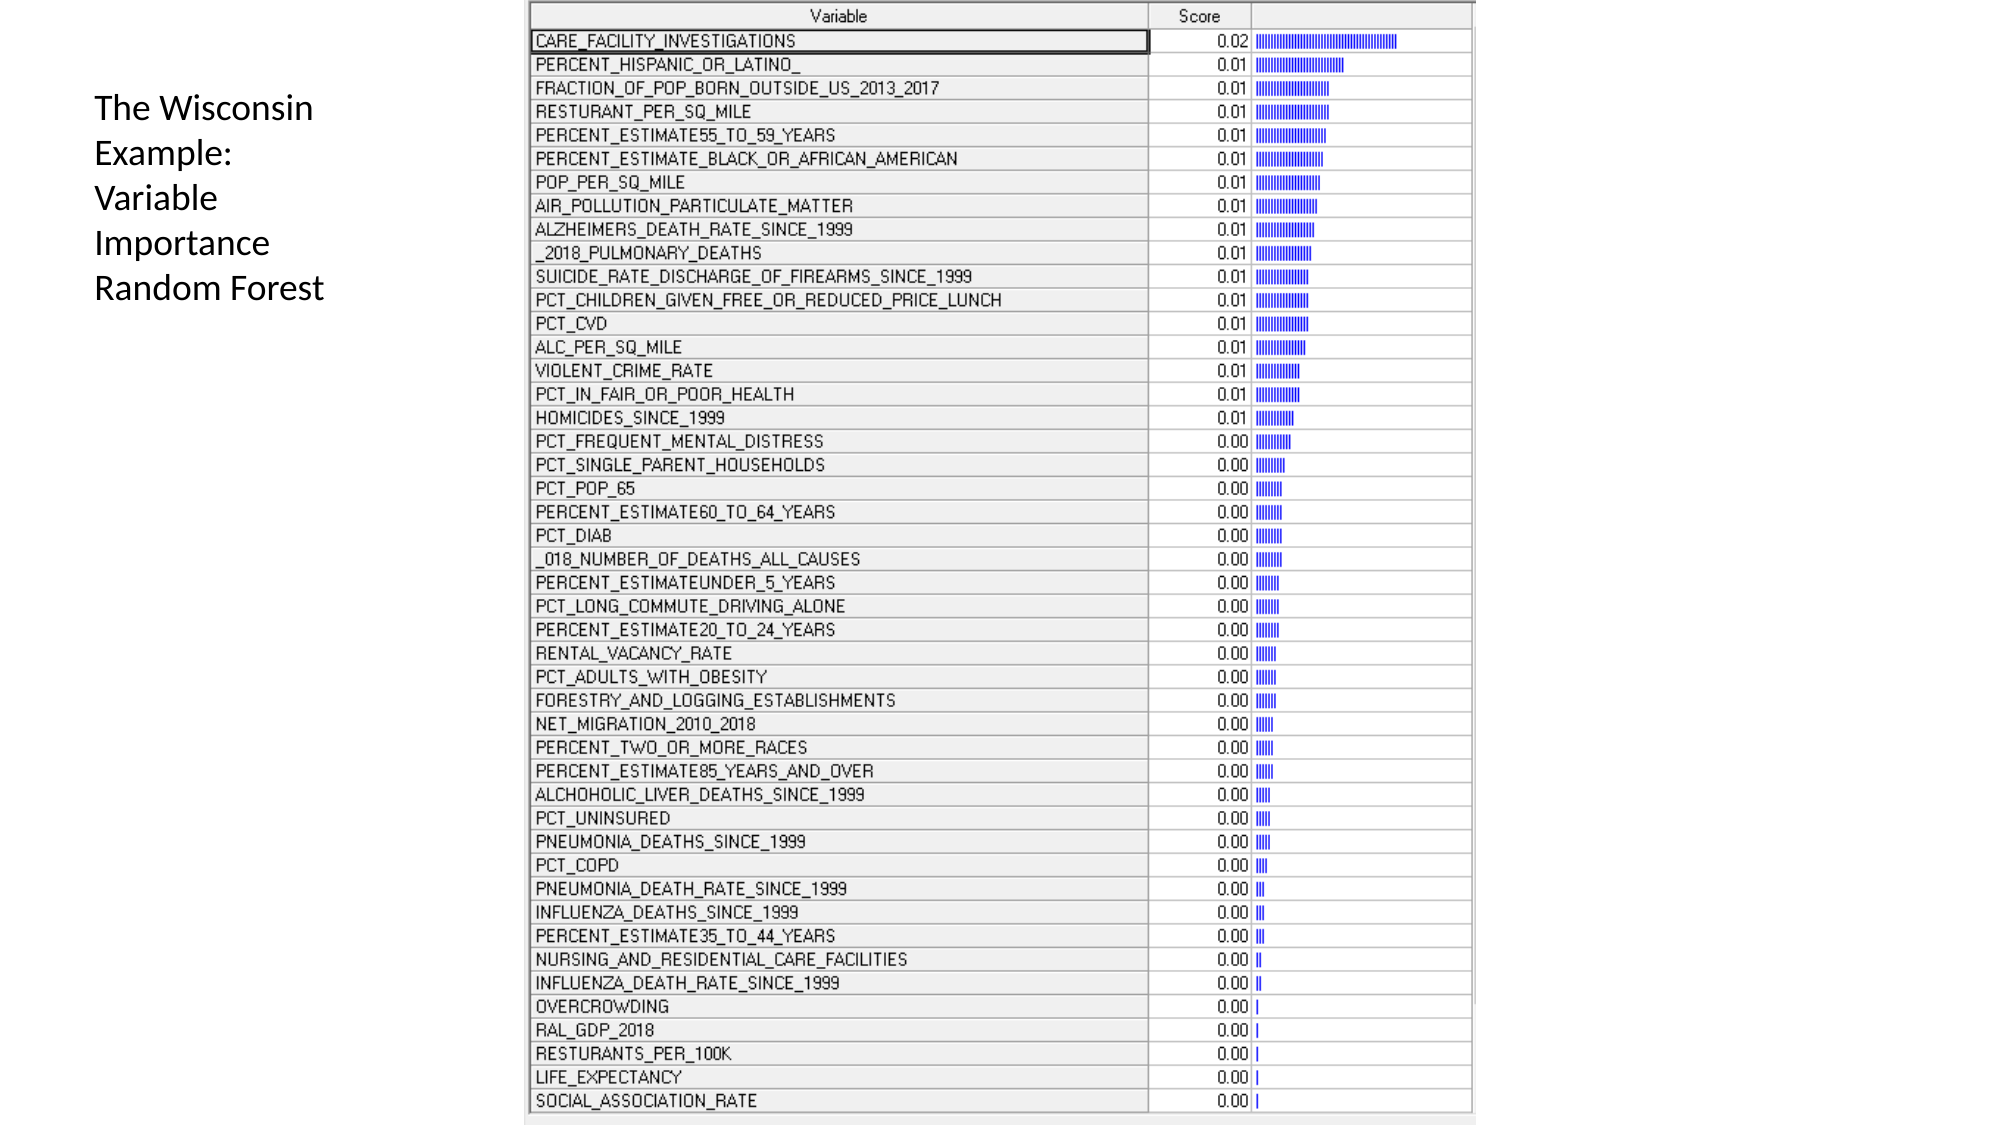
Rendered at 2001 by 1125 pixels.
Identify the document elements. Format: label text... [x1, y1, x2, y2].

text_box The Wisconsin Example: Variable Importance Random Forest [79, 75, 411, 316]
picture [524, 0, 1476, 1125]
